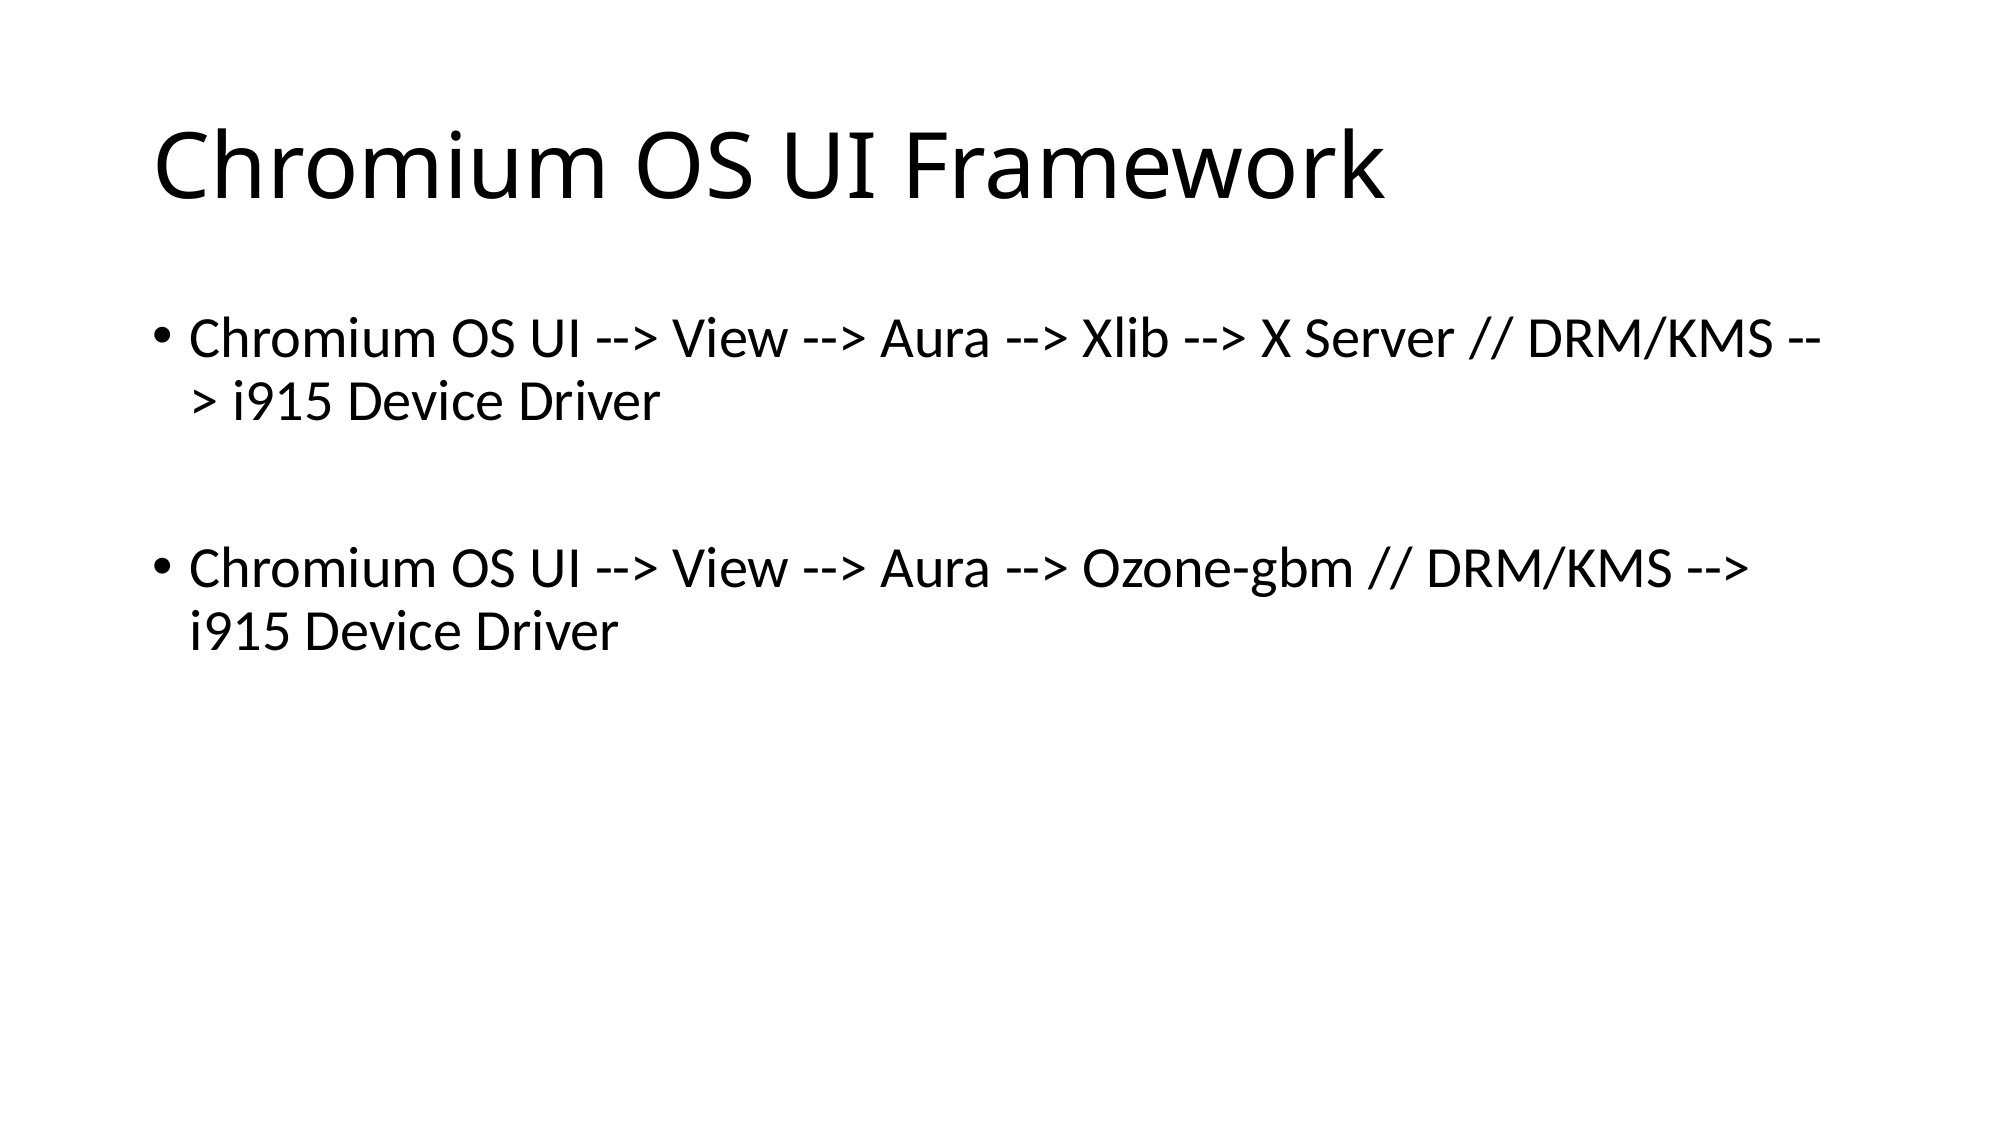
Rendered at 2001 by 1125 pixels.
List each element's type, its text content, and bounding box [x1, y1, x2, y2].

title Chromium OS UI Framework [137, 59, 1863, 278]
list Chromium OS UI --> View --> Aura --> Xlib --> X Server // DRM/KMS --> i915 Device Driver Chromium OS UI --> View --> Aura --> Ozone-gbm // DRM/KMS --> i915 Device Driver [137, 299, 1863, 1014]
